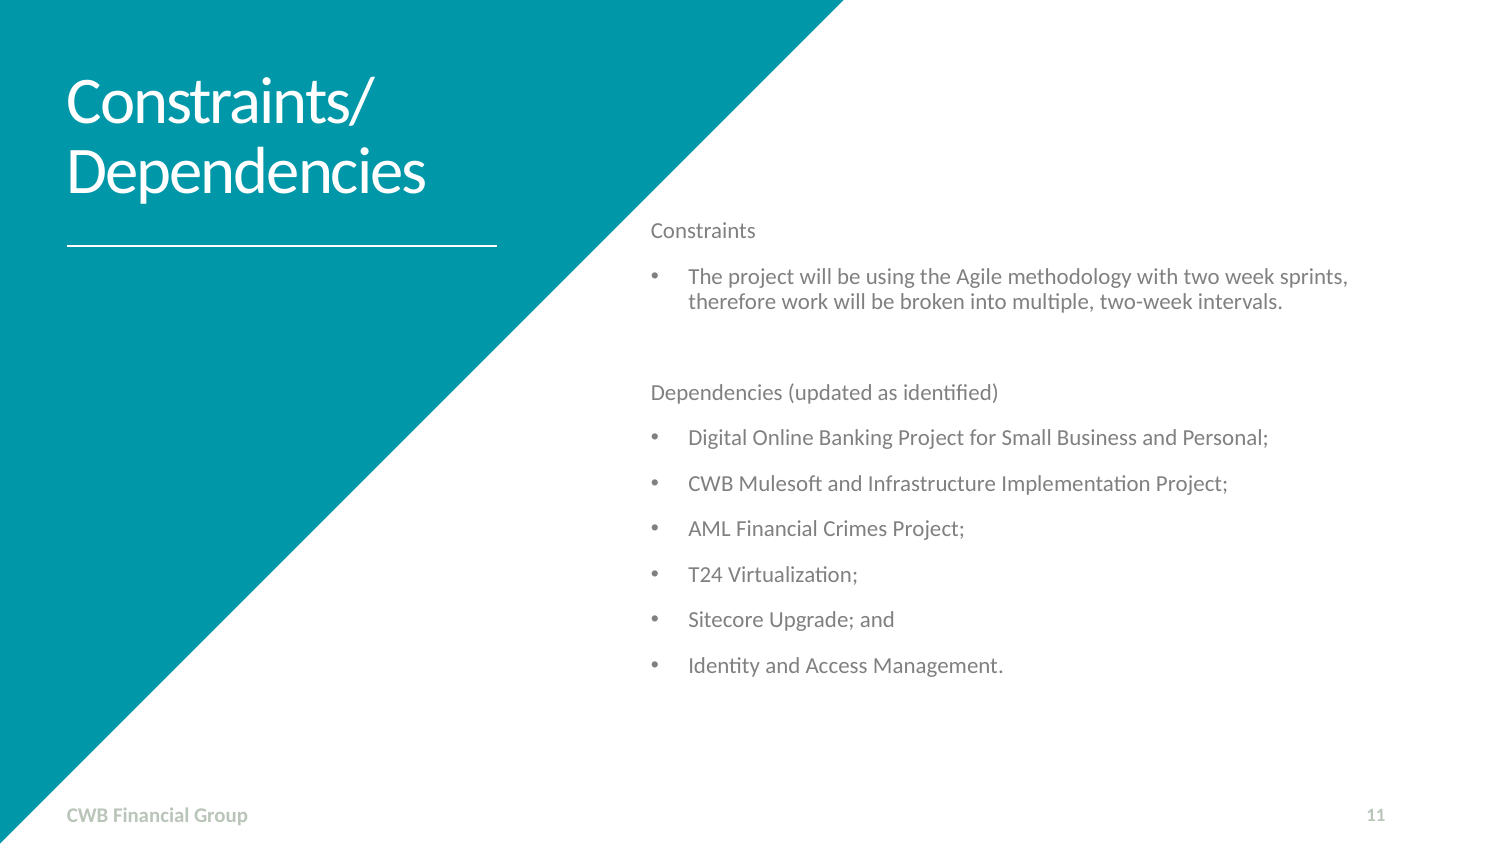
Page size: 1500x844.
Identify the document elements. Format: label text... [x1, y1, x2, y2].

list Constraints The project will be using the Agile methodology with two week sprints, therefore work will be broken into multiple, two-week intervals. Dependencies (updated as identified) Digital Online Banking Project for Small Business and Personal; CWB Mulesoft and Infrastructure Implementation Project; AML Financial Crimes Project; T24 Virtualization; Sitecore Upgrade; and Identity and Access Management. [636, 211, 1445, 628]
list Constraints/ Dependencies [66, 65, 532, 232]
